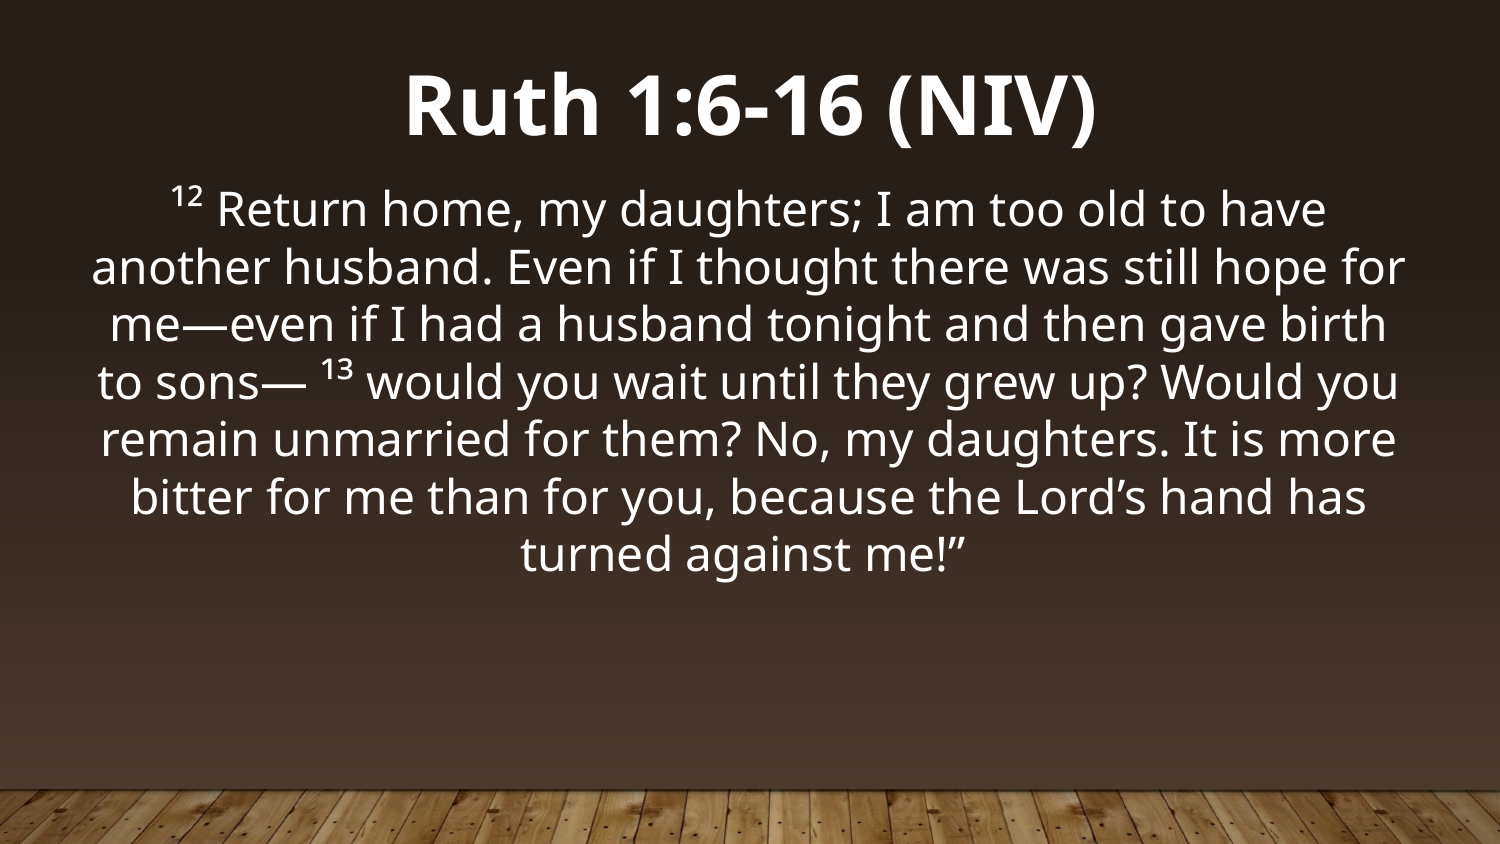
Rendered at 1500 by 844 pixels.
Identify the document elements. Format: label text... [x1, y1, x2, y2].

text_box Ruth 1:6-16 (NIV) [74, 45, 1425, 160]
picture [0, 789, 1500, 844]
text_box ¹² Return home, my daughters; I am too old to have another husband. Even if I thought there was still hope for me—even if I had a husband tonight and then gave birth to sons— ¹³ would you wait until they grew up? Would you remain unmarried for them? No, my daughters. It is more bitter for me than for you, because the Lord’s hand has turned against me!” [74, 171, 1425, 646]
